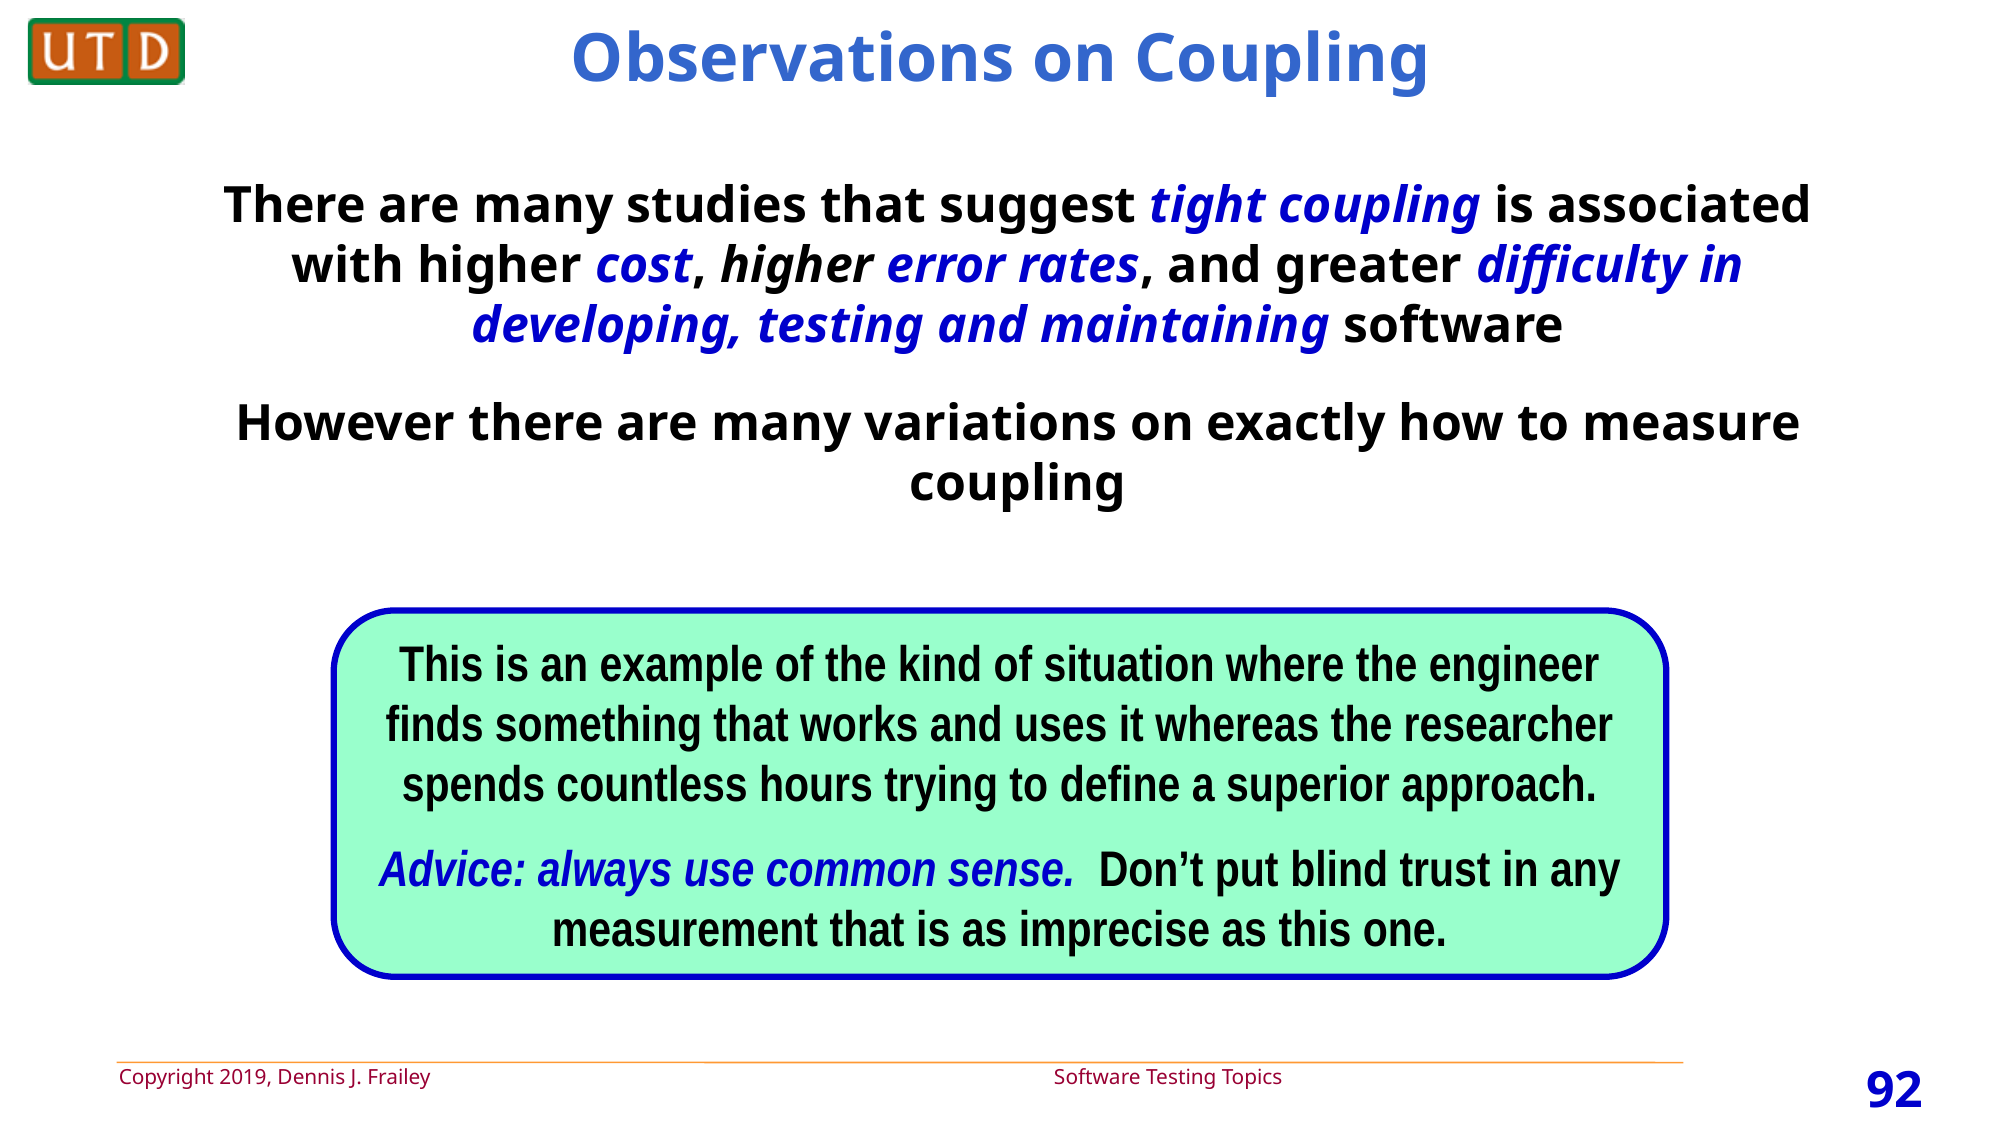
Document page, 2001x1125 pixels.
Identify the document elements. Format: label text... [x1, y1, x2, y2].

text_box This is an example of the kind of situation where the engineer finds something that works and uses it whereas the researcher spends countless hours trying to define a superior approach. Advice: always use common sense. Don’t put blind trust in any measurement that is as imprecise as this one. [333, 610, 1667, 977]
picture [27, 18, 143, 85]
list There are many studies that suggest tight coupling is associated with higher cost, higher error rates, and greater difficulty in developing, testing and maintaining software However there are many variations on exactly how to measure coupling [196, 164, 1840, 933]
title Observations on Coupling [143, 0, 1859, 111]
